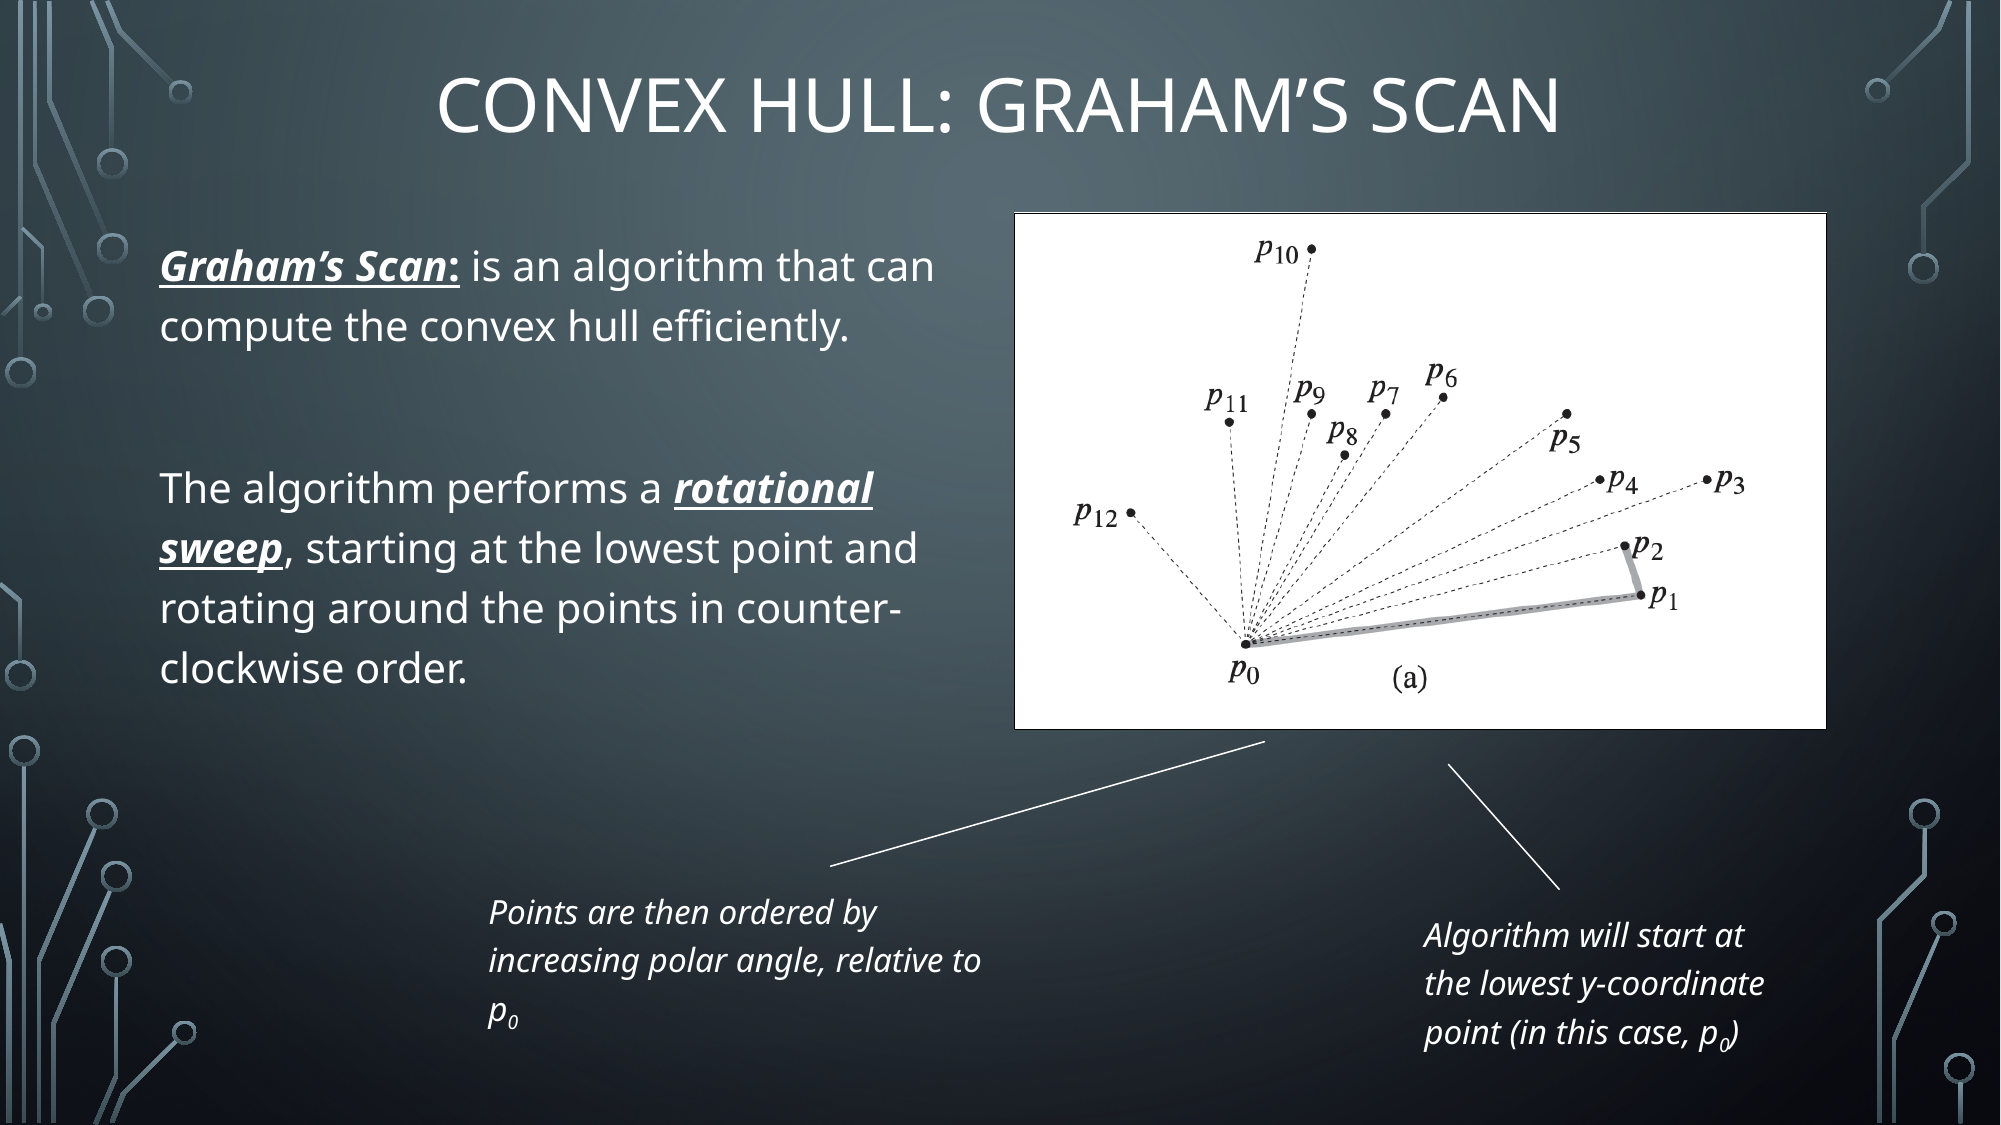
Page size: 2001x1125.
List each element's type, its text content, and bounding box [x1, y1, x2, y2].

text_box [1448, 763, 1560, 890]
picture [1014, 212, 1827, 731]
title Convex Hull: Graham’s Scan [187, 37, 1813, 179]
text_box Graham’s Scan: is an algorithm that can compute the convex hull efficiently. The algorithm performs a rotational sweep, starting at the lowest point and rotating around the points in counter-clockwise order. [144, 222, 992, 742]
text_box Algorithm will start at the lowest y-coordinate point (in this case, p0) [1409, 898, 1813, 1094]
text_box Points are then ordered by increasing polar angle, relative to p0 [473, 875, 1004, 1072]
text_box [829, 741, 1266, 867]
